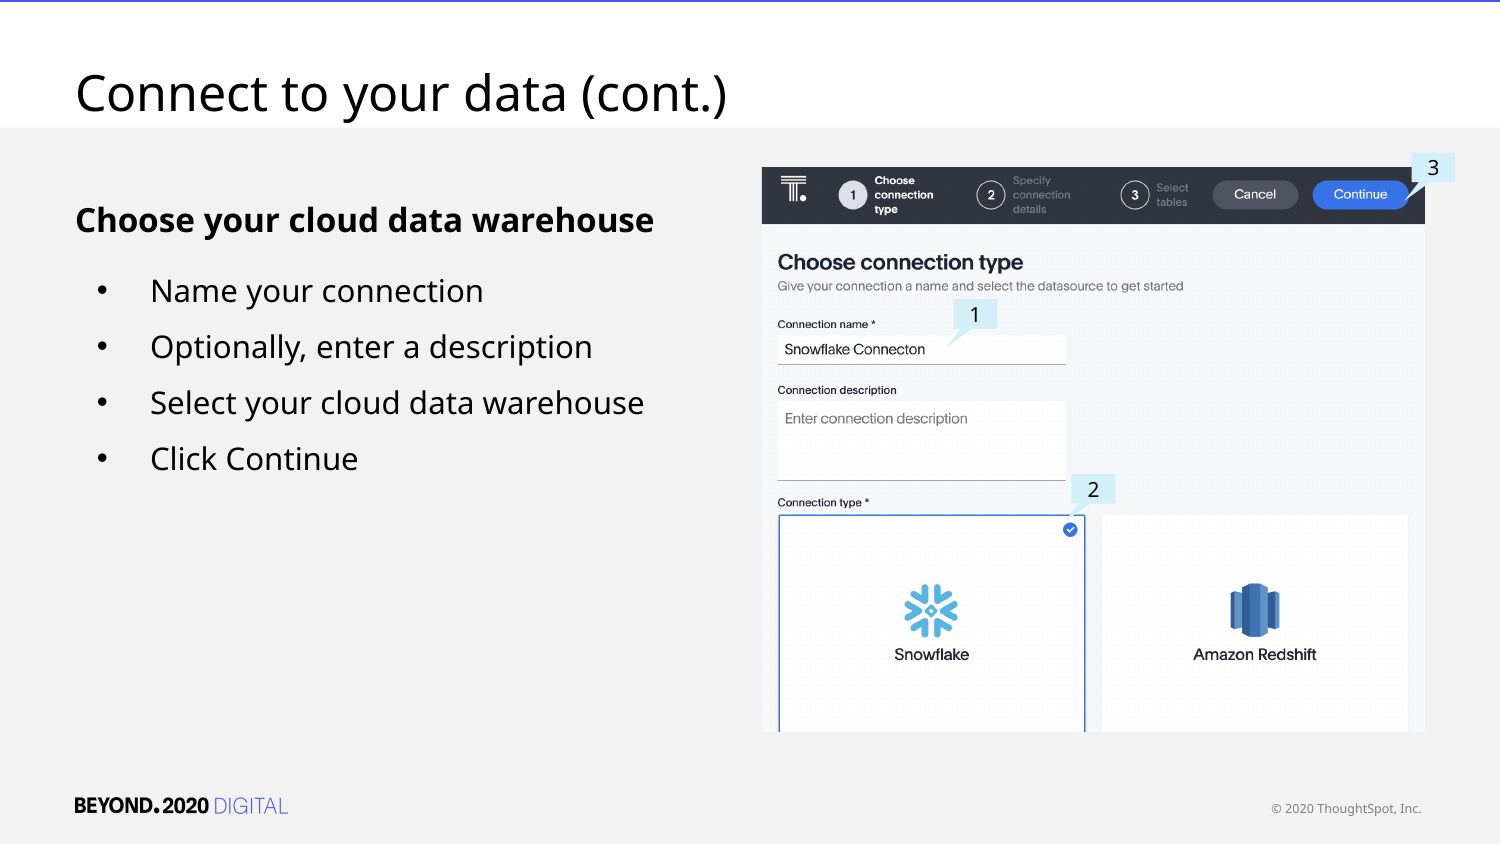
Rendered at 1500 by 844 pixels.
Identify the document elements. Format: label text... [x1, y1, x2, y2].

picture [75, 797, 288, 814]
title Connect to your data (cont.) [75, 45, 1425, 124]
list Name your connection Optionally, enter a description Select your cloud data warehouse Click Continue [75, 245, 738, 732]
text_box 3 [1411, 152, 1456, 183]
picture [761, 166, 1426, 733]
list Choose your cloud data warehouse [75, 167, 738, 245]
